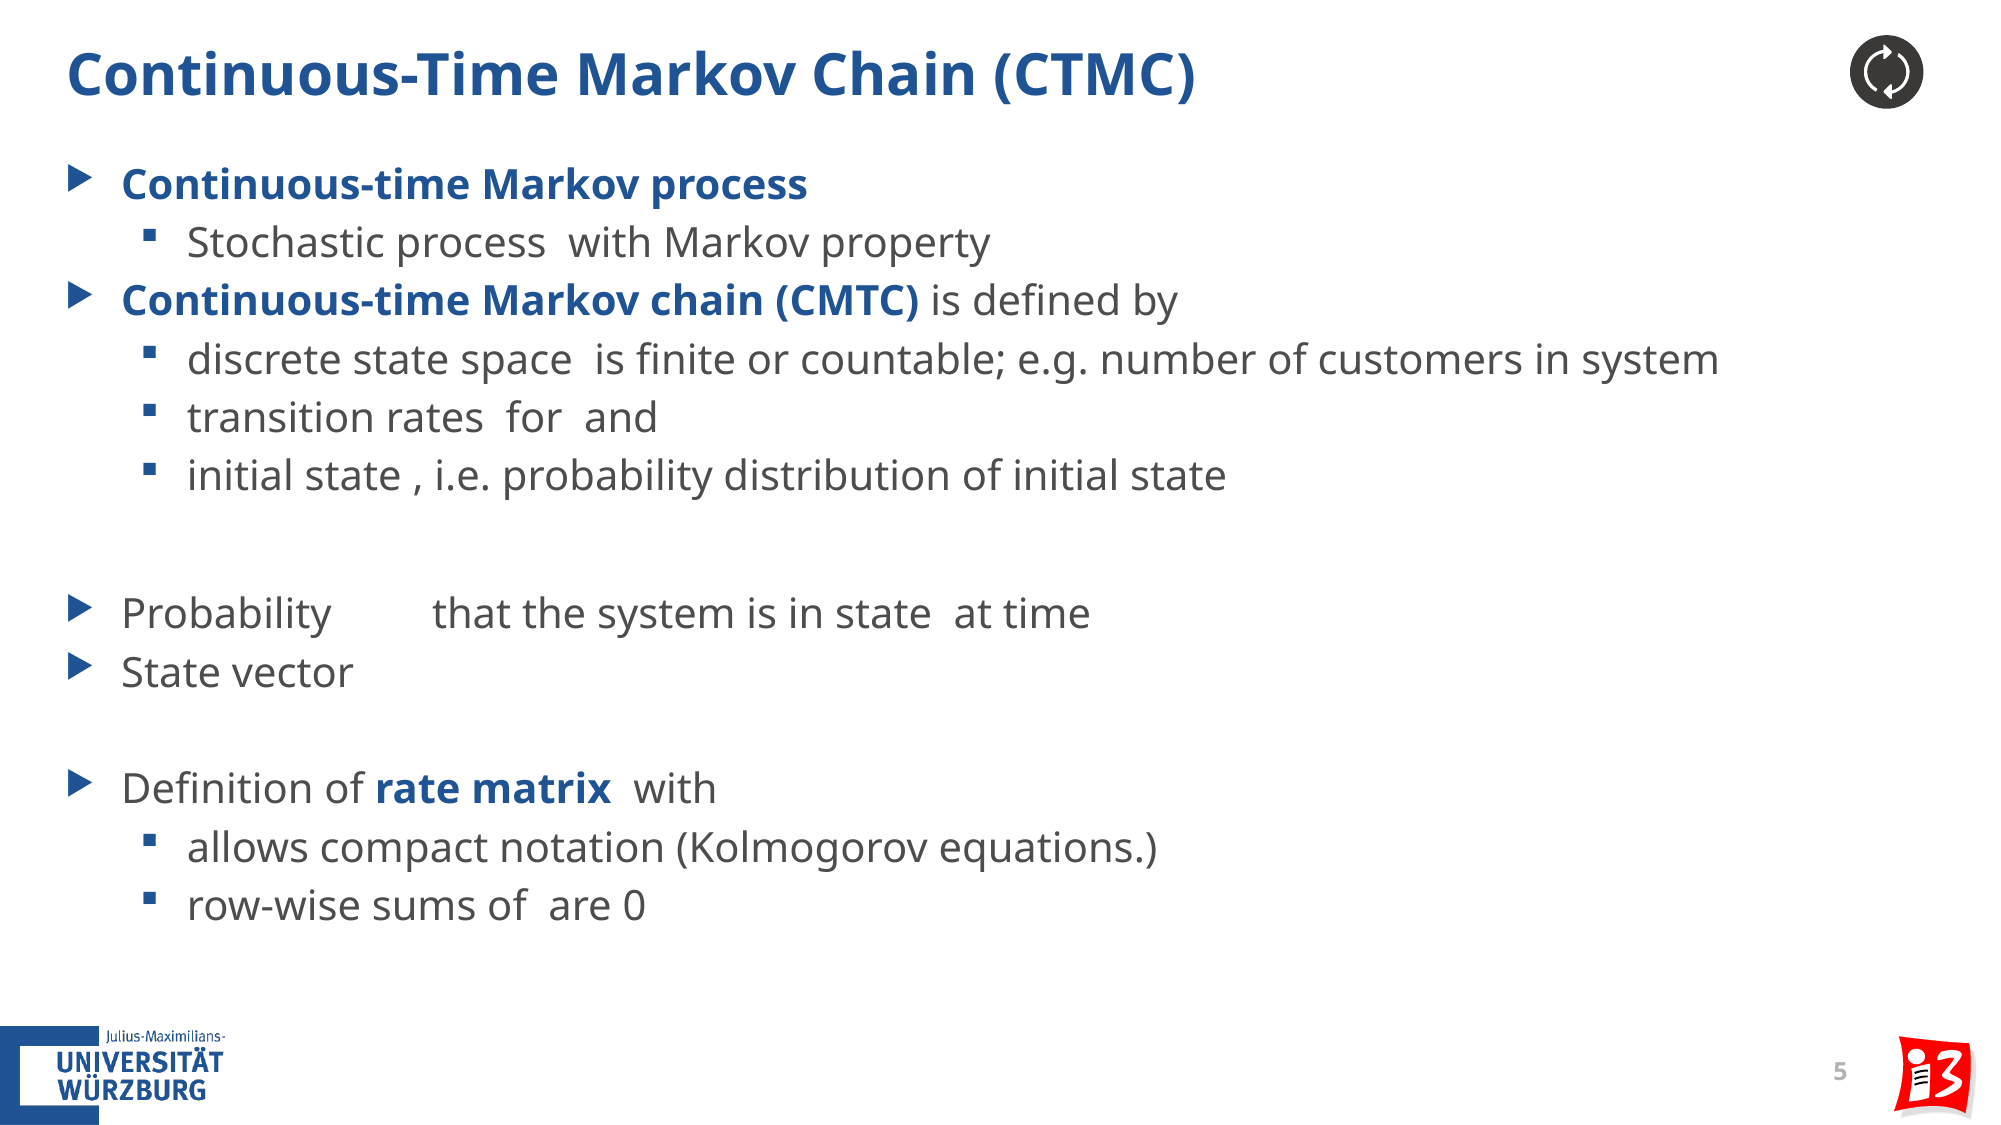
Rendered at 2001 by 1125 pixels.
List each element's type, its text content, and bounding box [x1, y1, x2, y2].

slide_number 5 [1412, 1042, 1863, 1103]
text_box [1850, 35, 1924, 109]
title Continuous-Time Markov Chain (CTMC) [51, 18, 1800, 126]
picture [0, 1026, 225, 1125]
